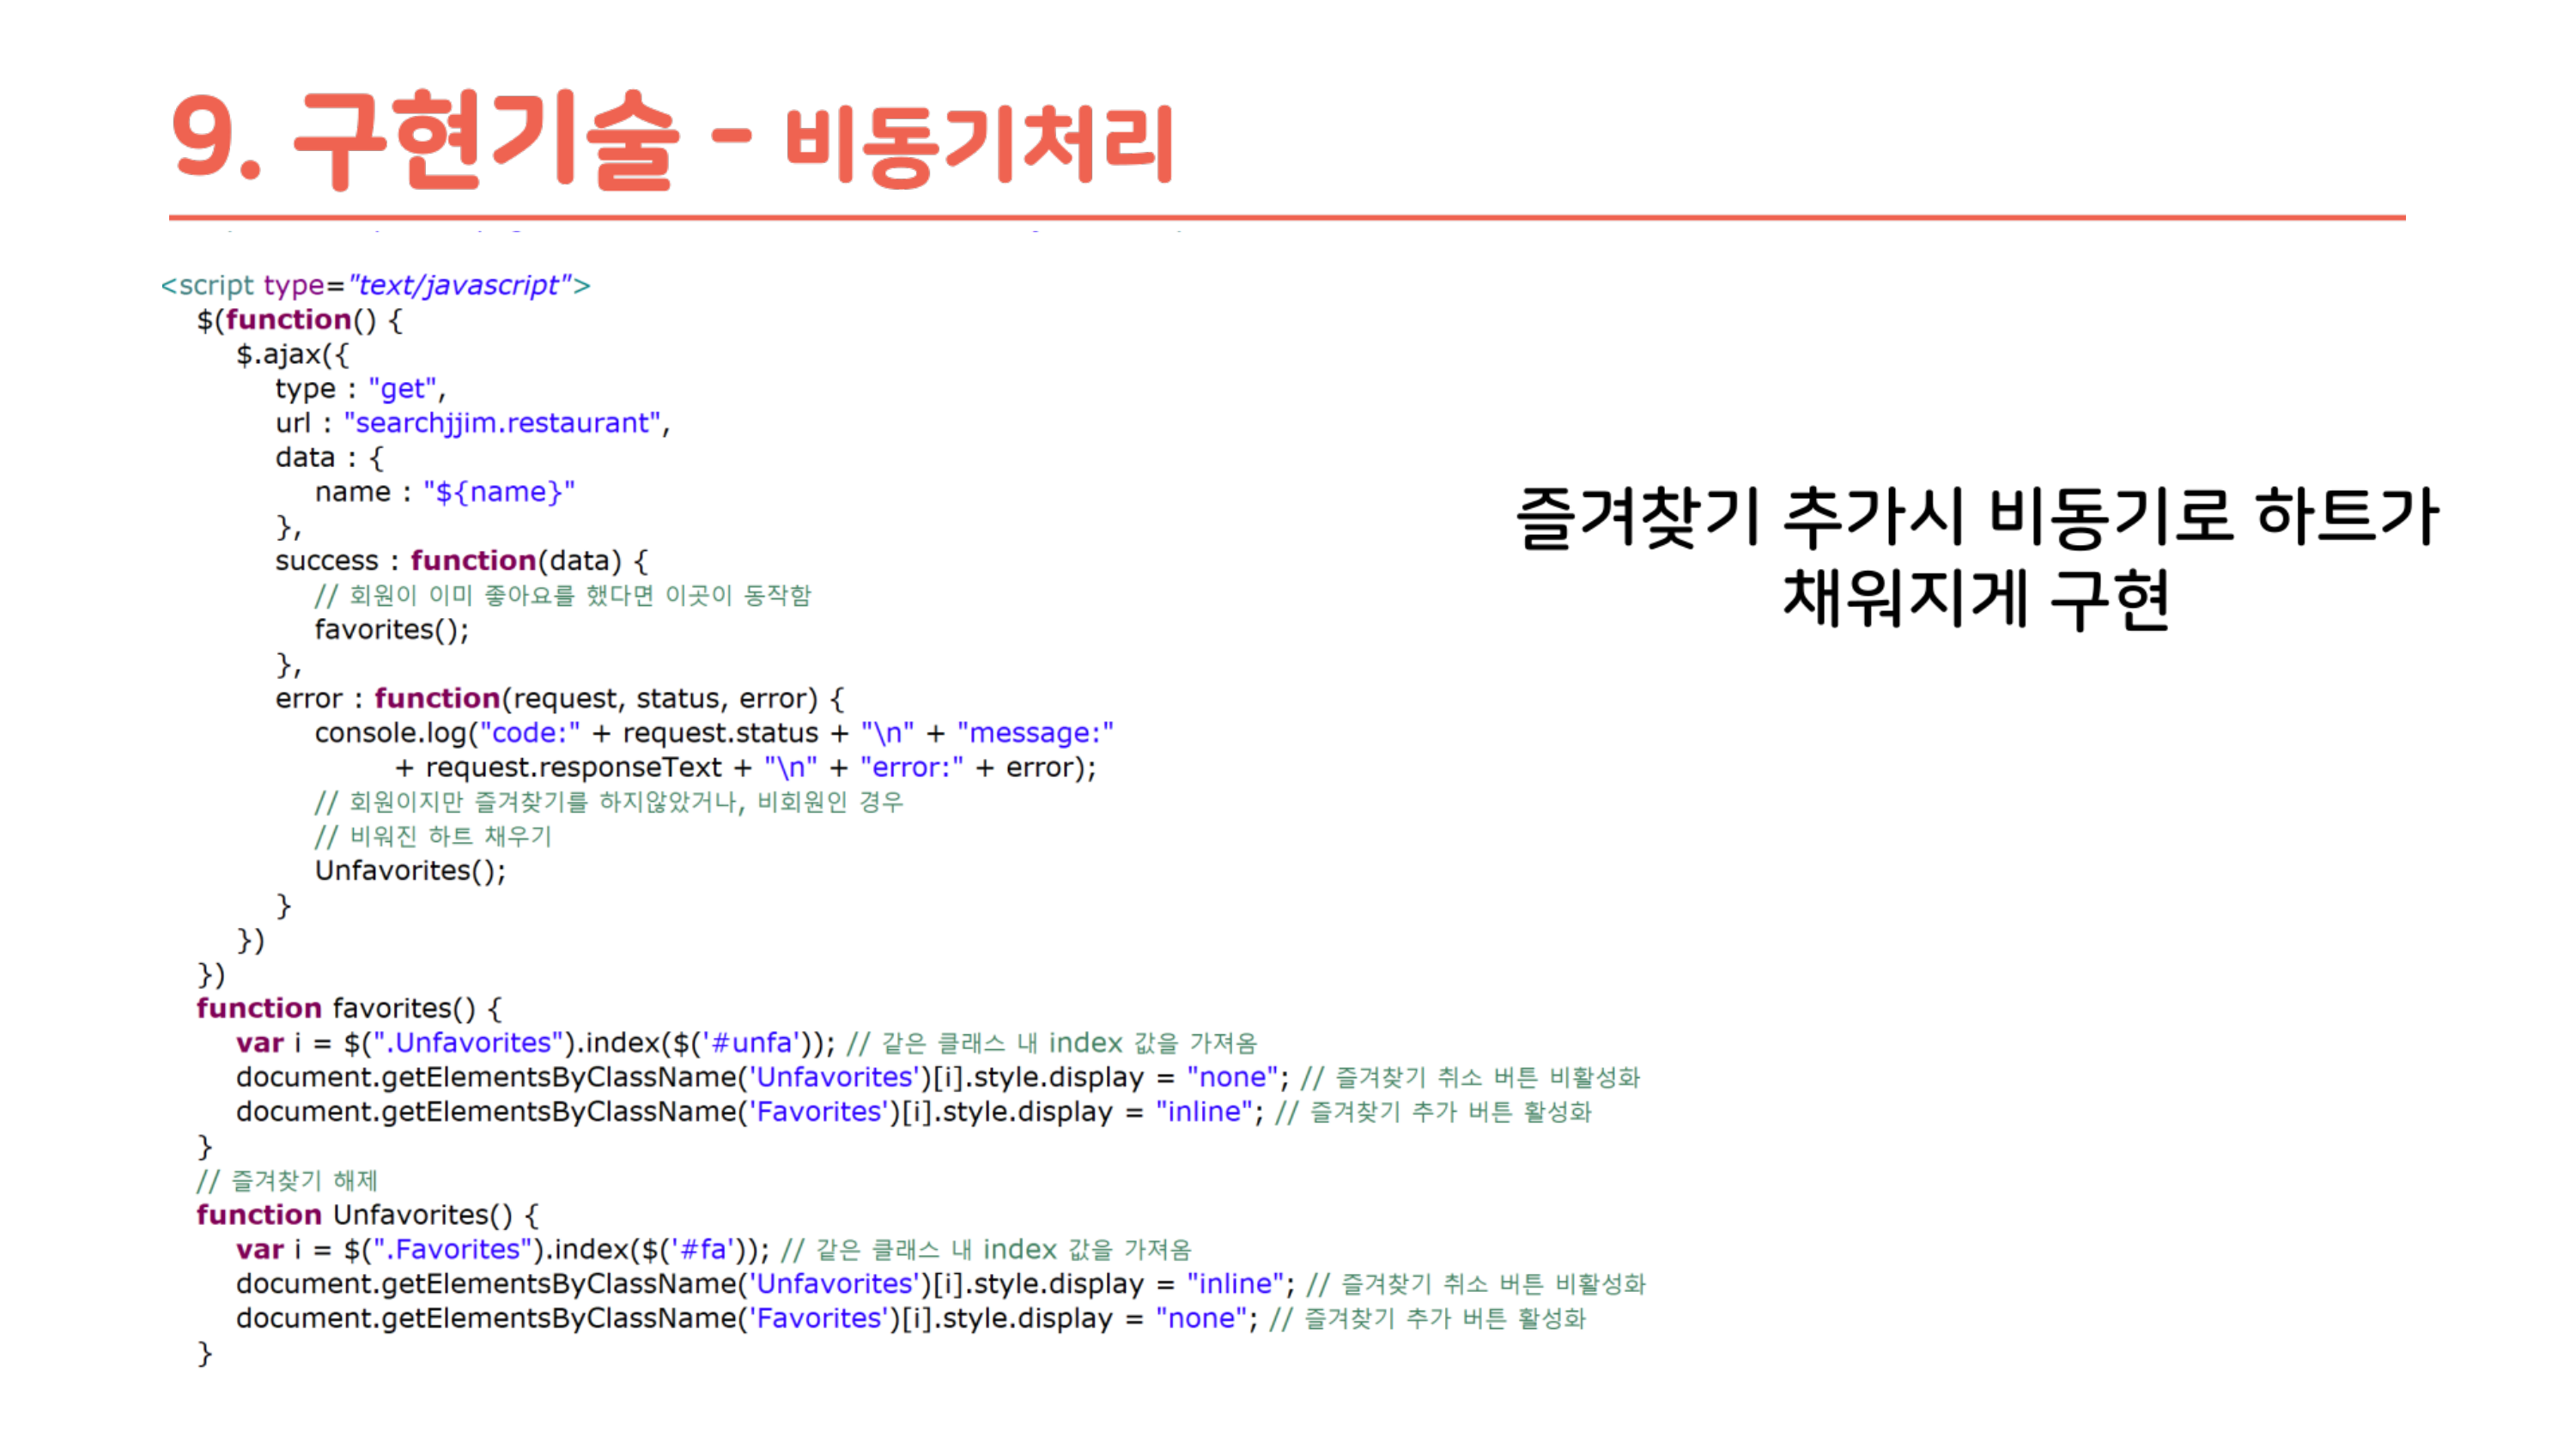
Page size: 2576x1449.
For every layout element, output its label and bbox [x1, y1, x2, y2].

picture [1484, 463, 2471, 665]
text_box [1225, 209, 2406, 227]
picture [153, 52, 1221, 241]
text_box [162, 231, 1699, 1399]
